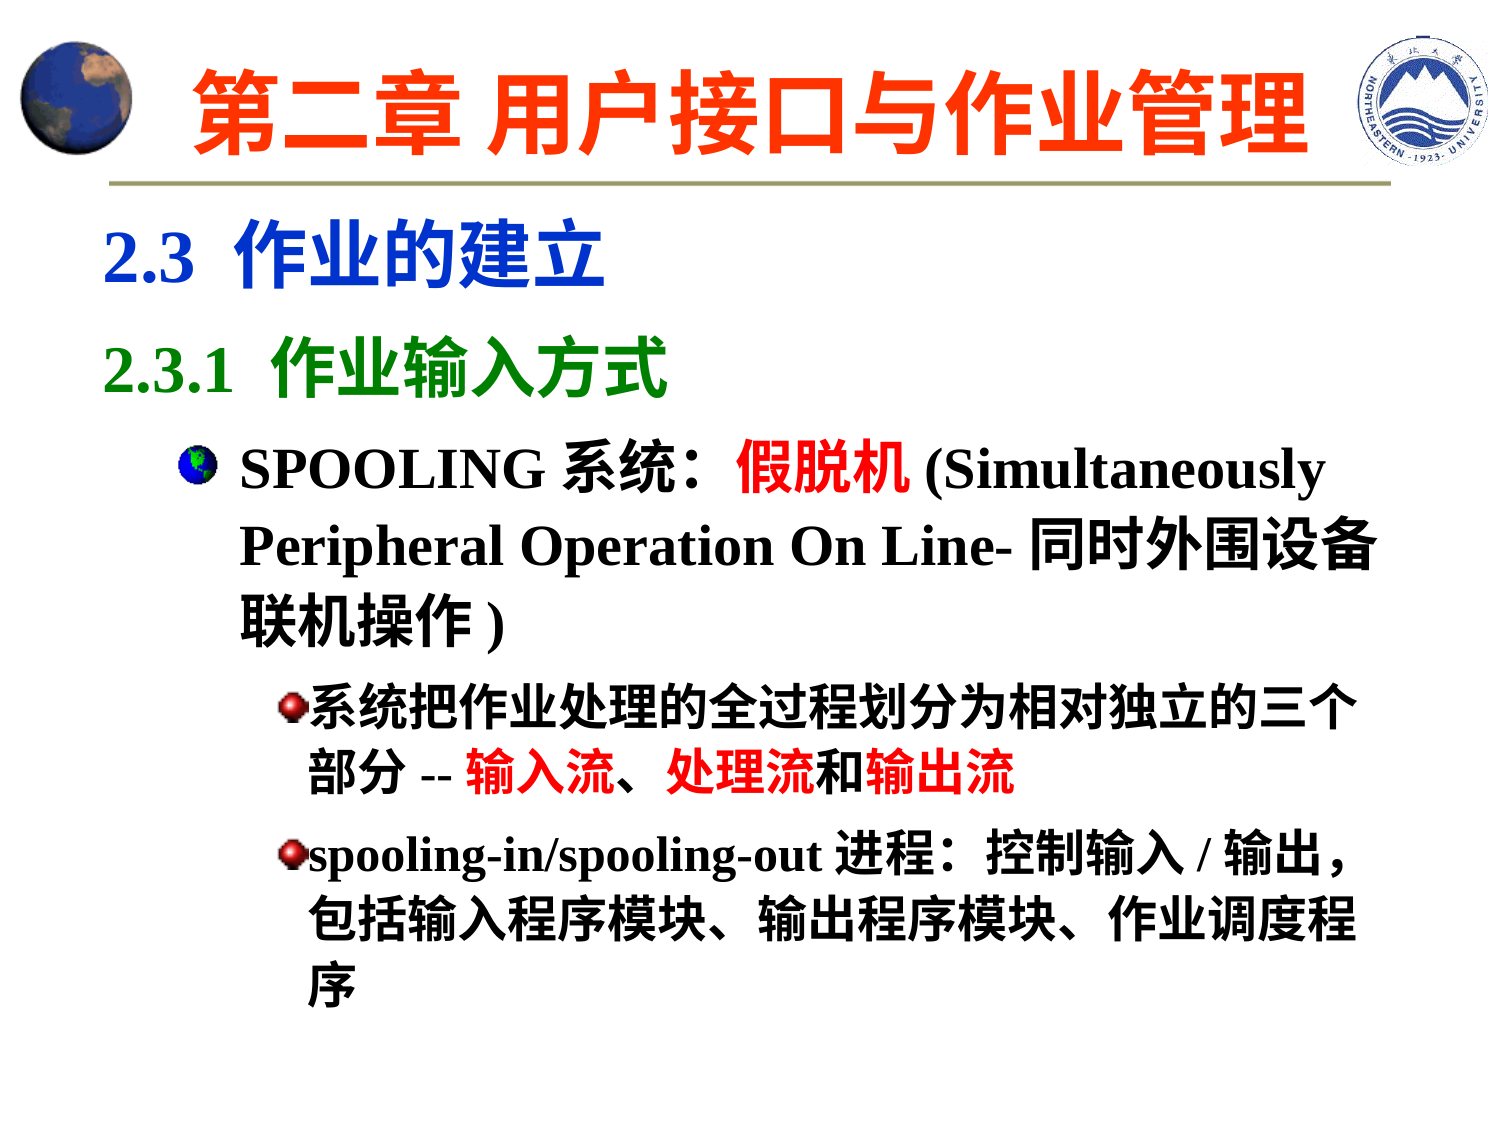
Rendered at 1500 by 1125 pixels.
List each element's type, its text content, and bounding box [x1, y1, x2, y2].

title 第二章 用户接口与作业管理 [112, 42, 1388, 181]
picture [1352, 33, 1490, 171]
picture [109, 175, 1391, 191]
picture [177, 444, 219, 486]
picture [273, 687, 309, 723]
picture [273, 834, 309, 870]
picture [0, 37, 138, 161]
list 2.3 作业的建立 2.3.1 作业输入方式 SPOOLING系统：假脱机(Simultaneously Peripheral Operation On Line-同时外围设备联机操作) 系统把作业处理的全过程划分为相对独立的三个部分--输入流、处理流和输出流 spooling-in/spooling-out进程：控制输入/输出，包括输入程序模块、输出程序模块、作业调度程序 [87, 191, 1413, 992]
